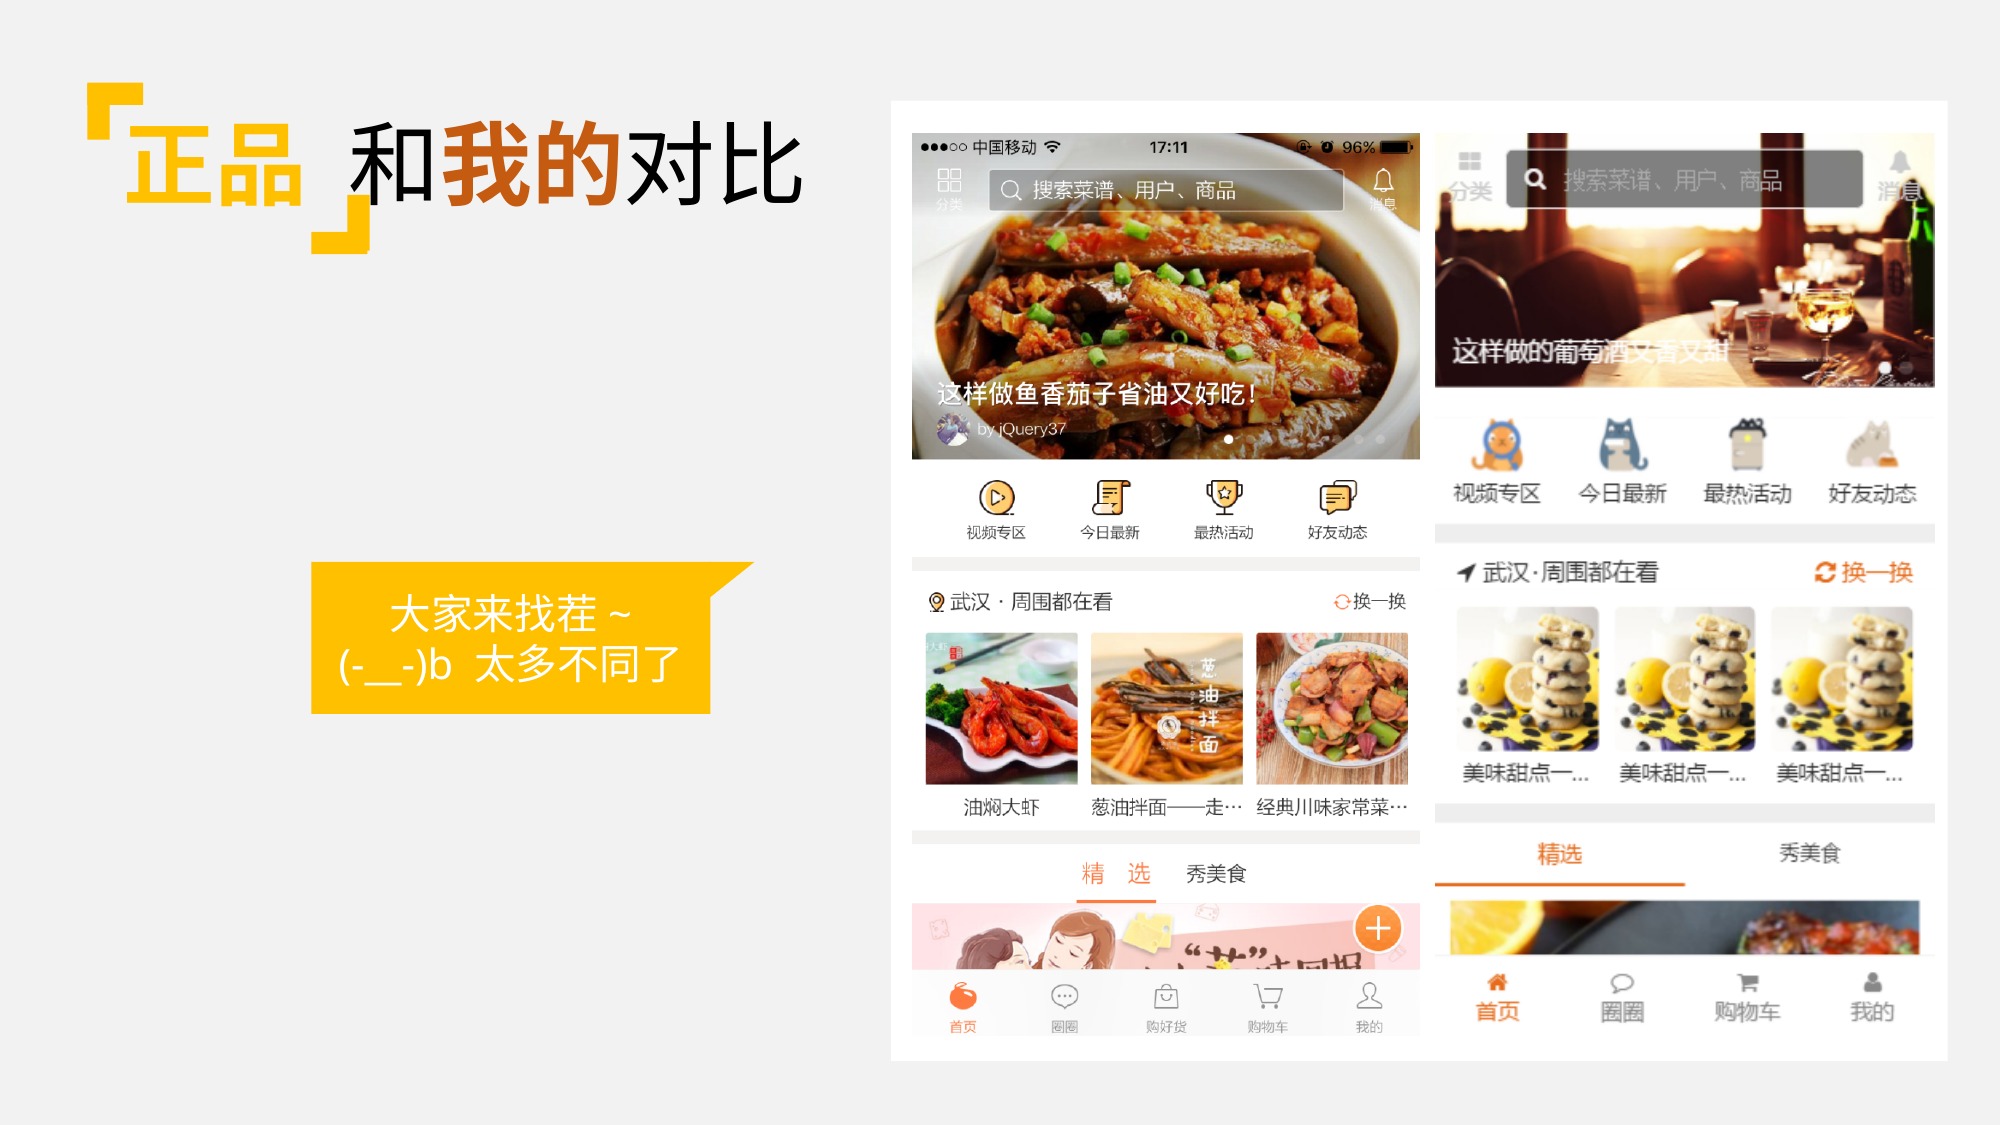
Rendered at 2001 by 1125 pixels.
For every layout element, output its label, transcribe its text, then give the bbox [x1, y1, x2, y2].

title 正品 和我的对比 [65, 60, 1791, 278]
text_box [87, 82, 144, 140]
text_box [311, 561, 755, 715]
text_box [311, 194, 370, 254]
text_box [890, 100, 1948, 1062]
